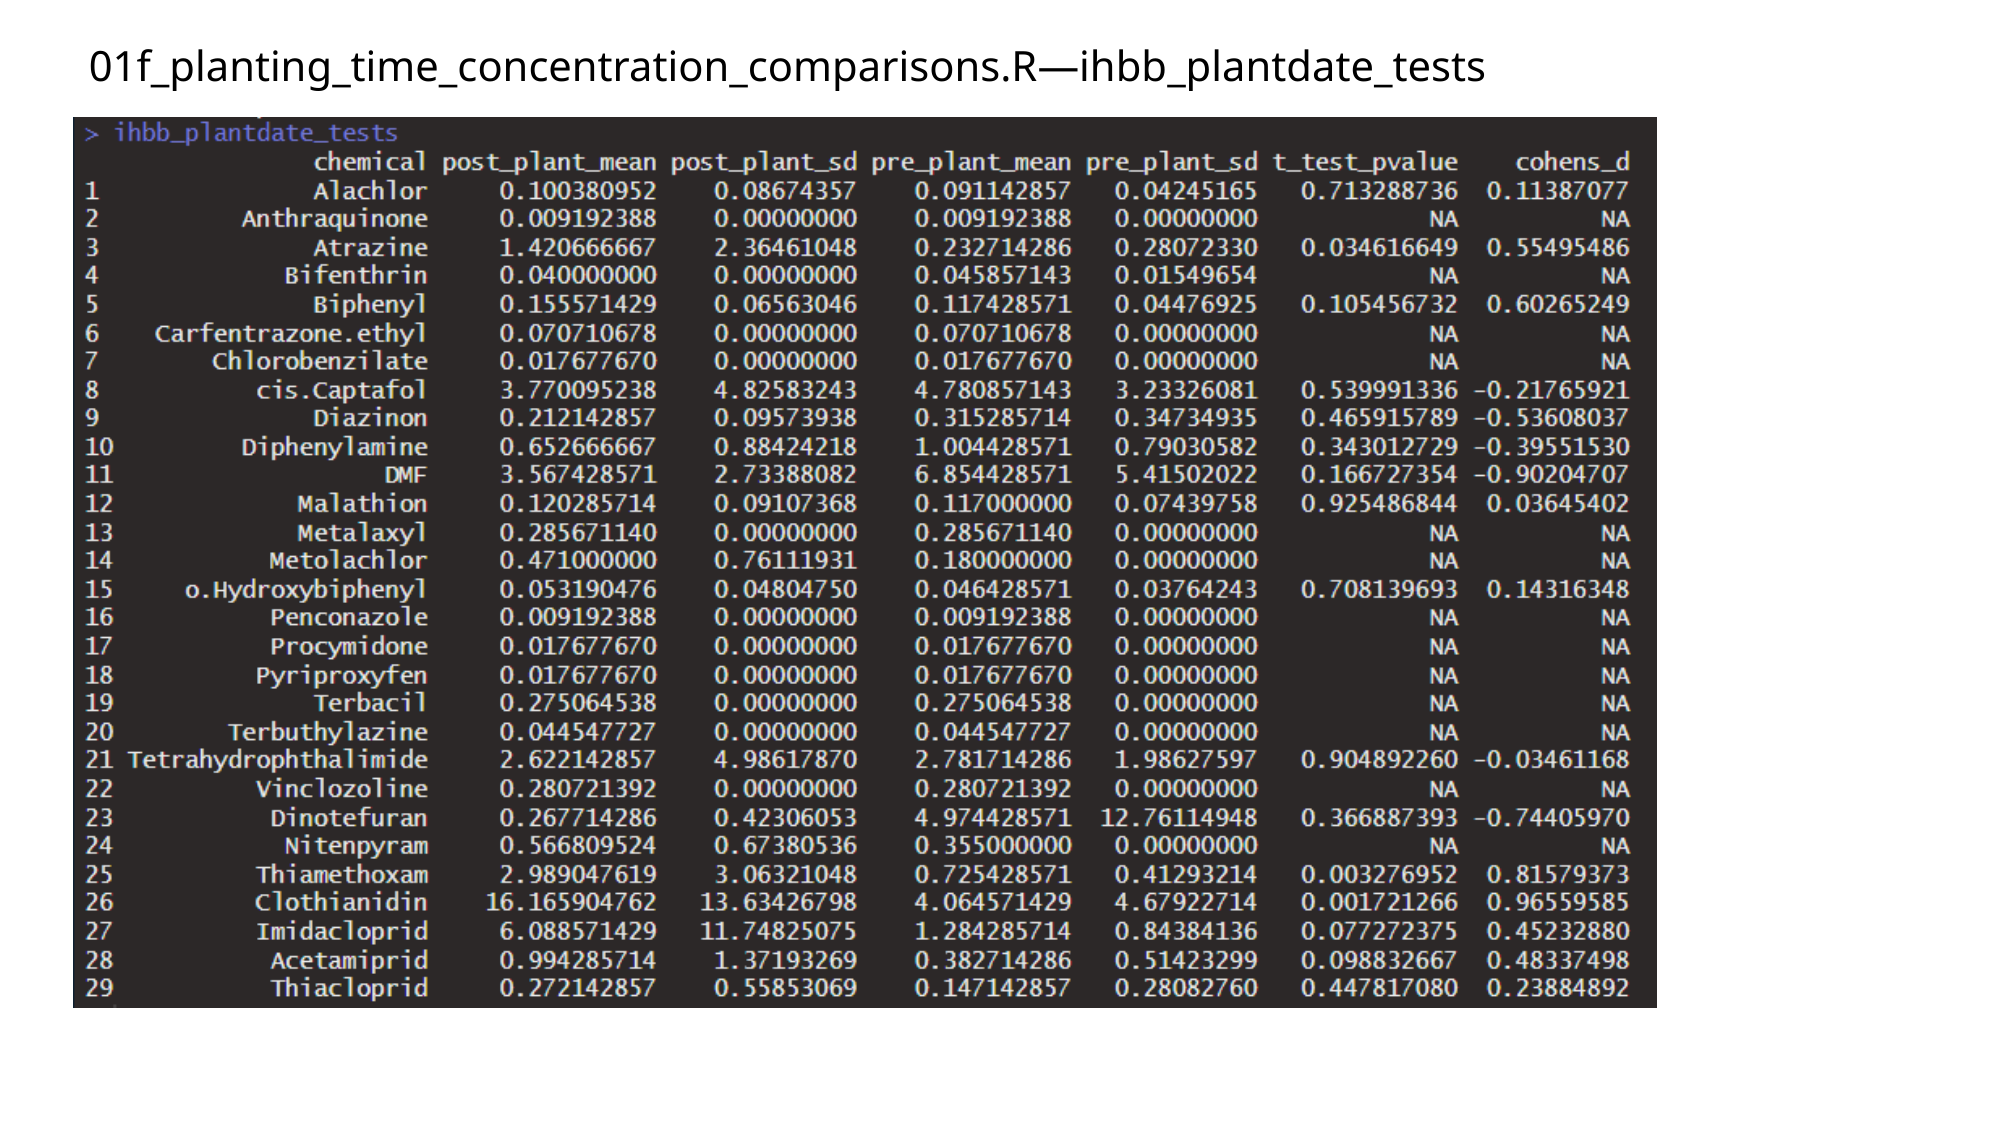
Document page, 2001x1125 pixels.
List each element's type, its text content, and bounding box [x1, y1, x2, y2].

text_box 01f_planting_time_concentration_comparisons.R—ihbb_plantdate_tests [73, 33, 1799, 104]
picture [73, 117, 1657, 1008]
